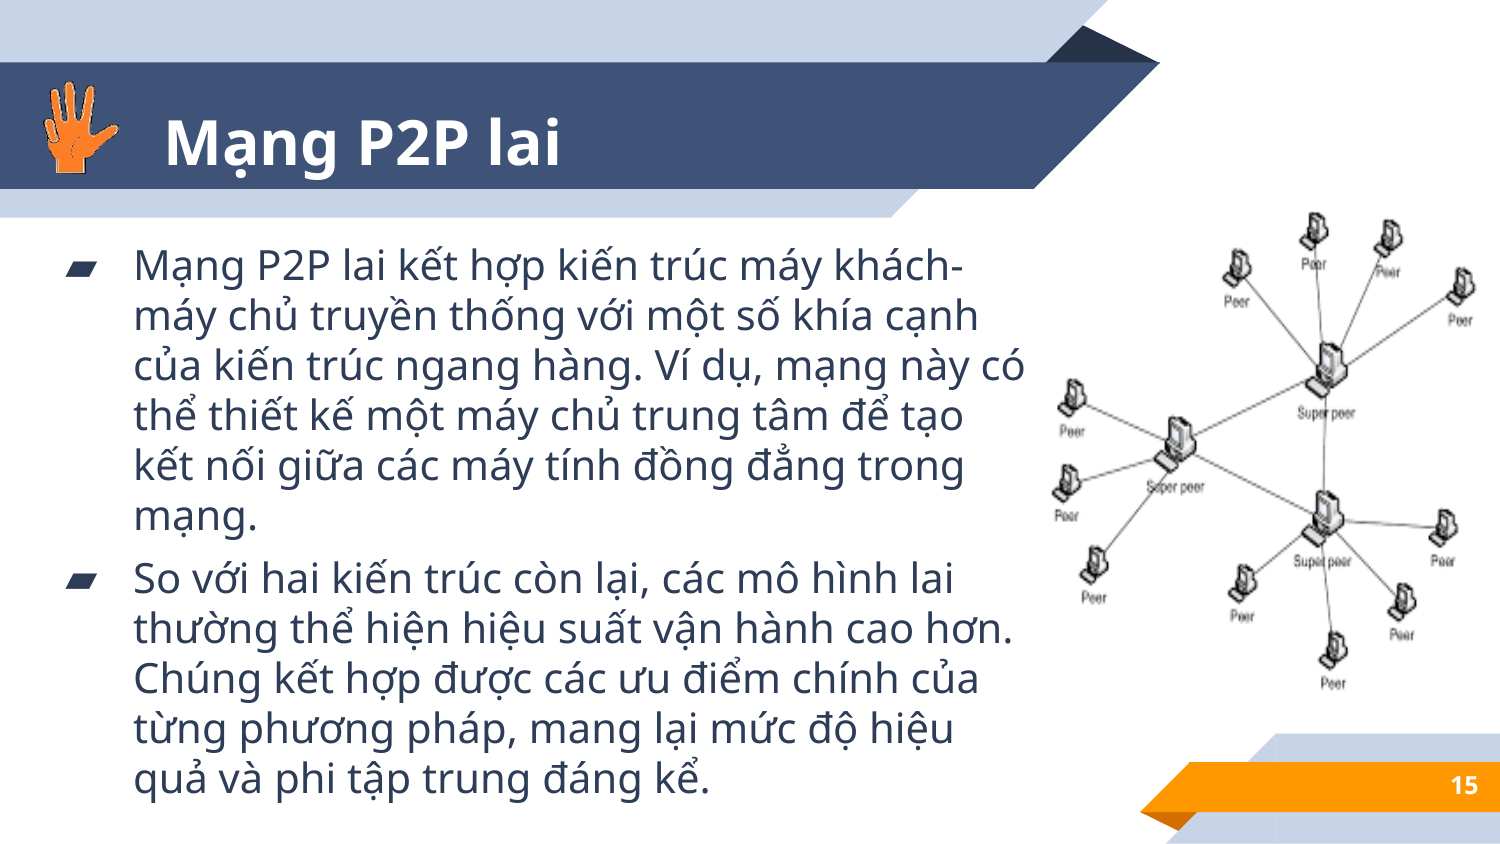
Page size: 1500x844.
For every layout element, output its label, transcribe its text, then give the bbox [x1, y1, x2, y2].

picture [42, 75, 121, 179]
picture [1048, 211, 1480, 700]
title Mạng P2P lai [148, 77, 1050, 197]
list Mạng P2P lai kết hợp kiến trúc máy khách-máy chủ truyền thống với một số khía cạnh của kiến trúc ngang hàng. Ví dụ, mạng này có thể thiết kế một máy chủ trung tâm để tạo kết nối giữa các máy tính đồng đẳng trong mạng. So với hai kiến trúc còn lại, các mô hình lai thường thể hiện hiệu suất vận hành cao hơn. Chúng kết hợp được các ưu điểm chính của từng phương pháp, mang lại mức độ hiệu quả và phi tập trung đáng kể. [43, 197, 1050, 844]
slide_number 15 [1249, 760, 1494, 813]
